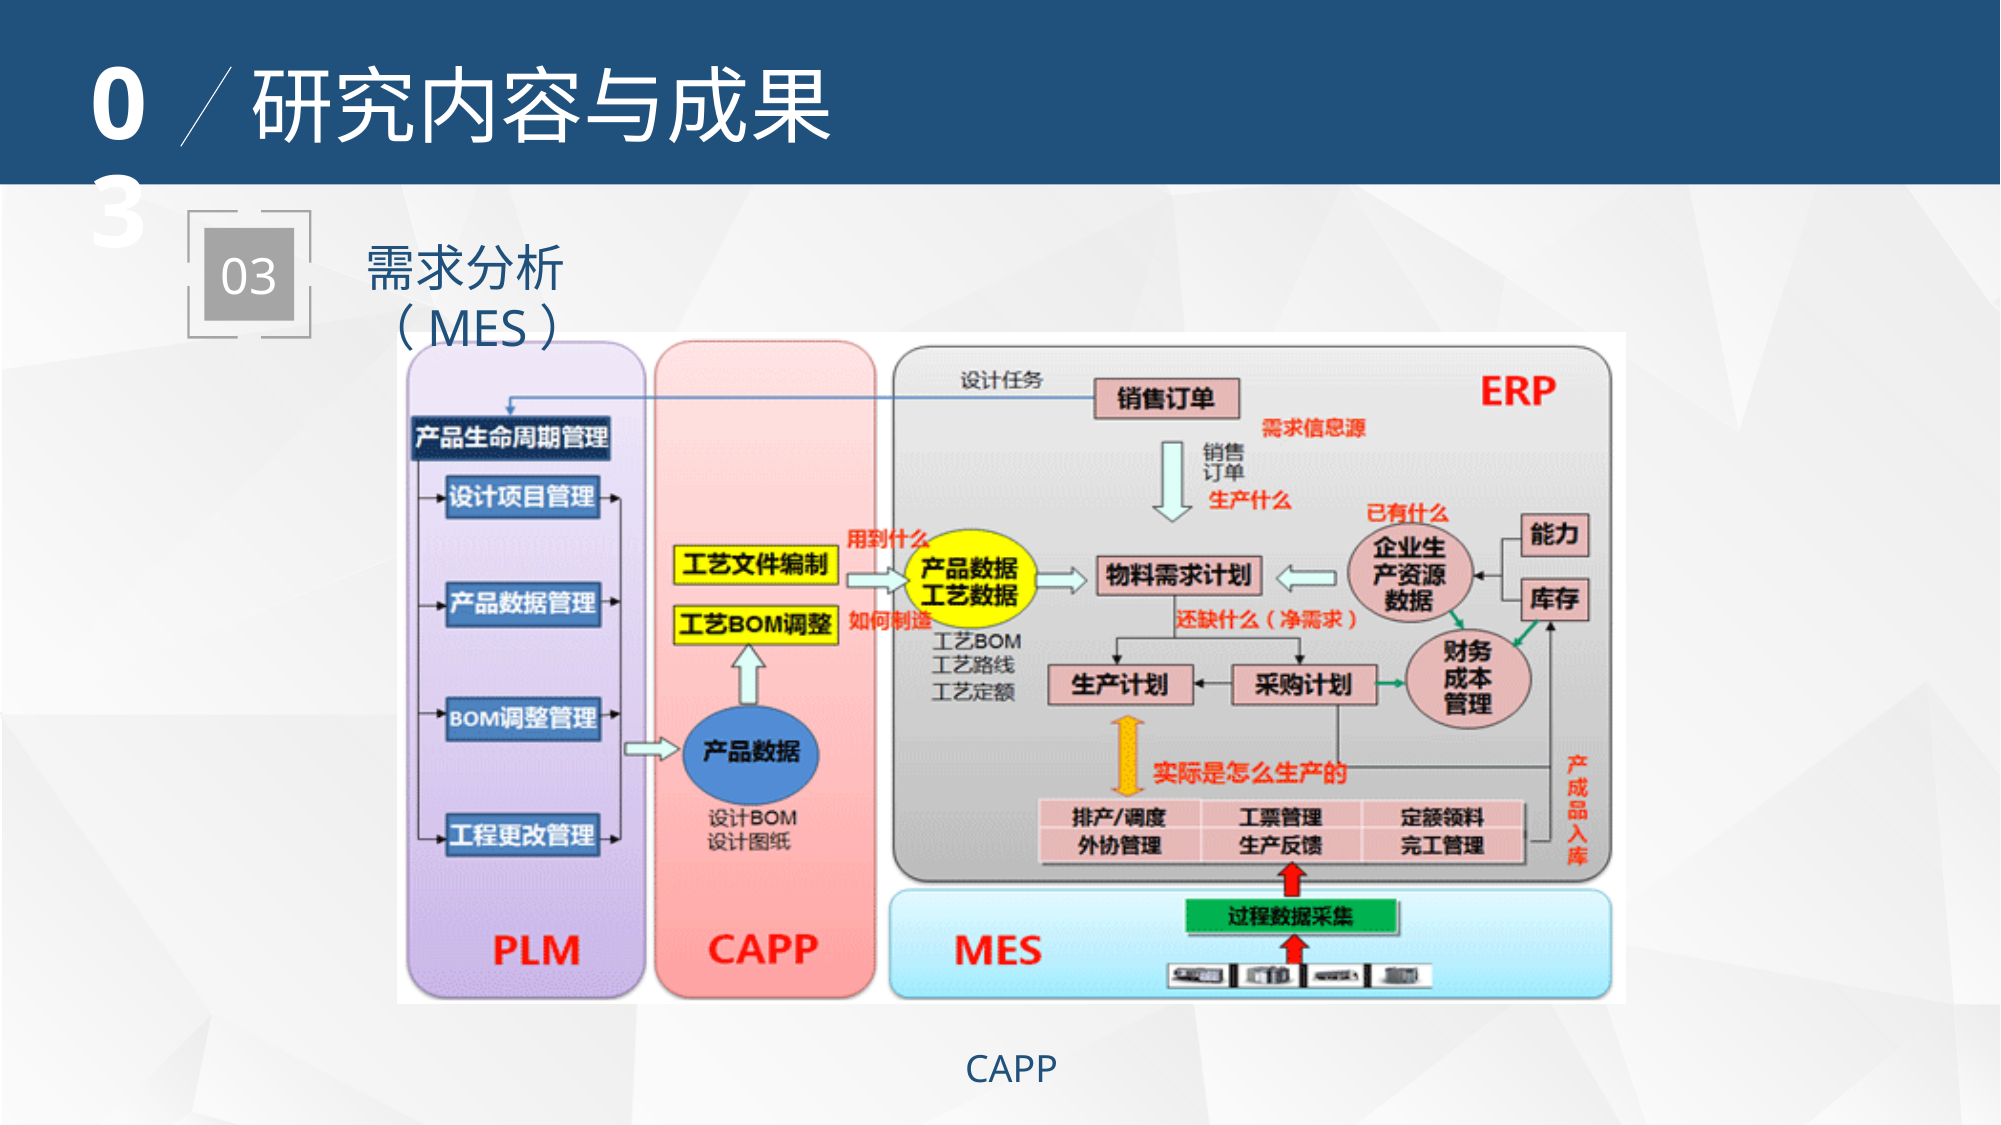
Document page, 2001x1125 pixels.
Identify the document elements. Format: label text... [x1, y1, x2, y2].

text_box [260, 285, 312, 340]
text_box [186, 209, 239, 264]
text_box CAPP [950, 1037, 1074, 1098]
text_box [260, 209, 312, 264]
text_box 需求分析（MES） [350, 228, 738, 364]
picture [0, 0, 2001, 1125]
text_box [186, 285, 239, 340]
list 03 [75, 45, 218, 212]
text_box 03 [203, 227, 295, 322]
list 研究内容与成果 [235, 57, 989, 139]
